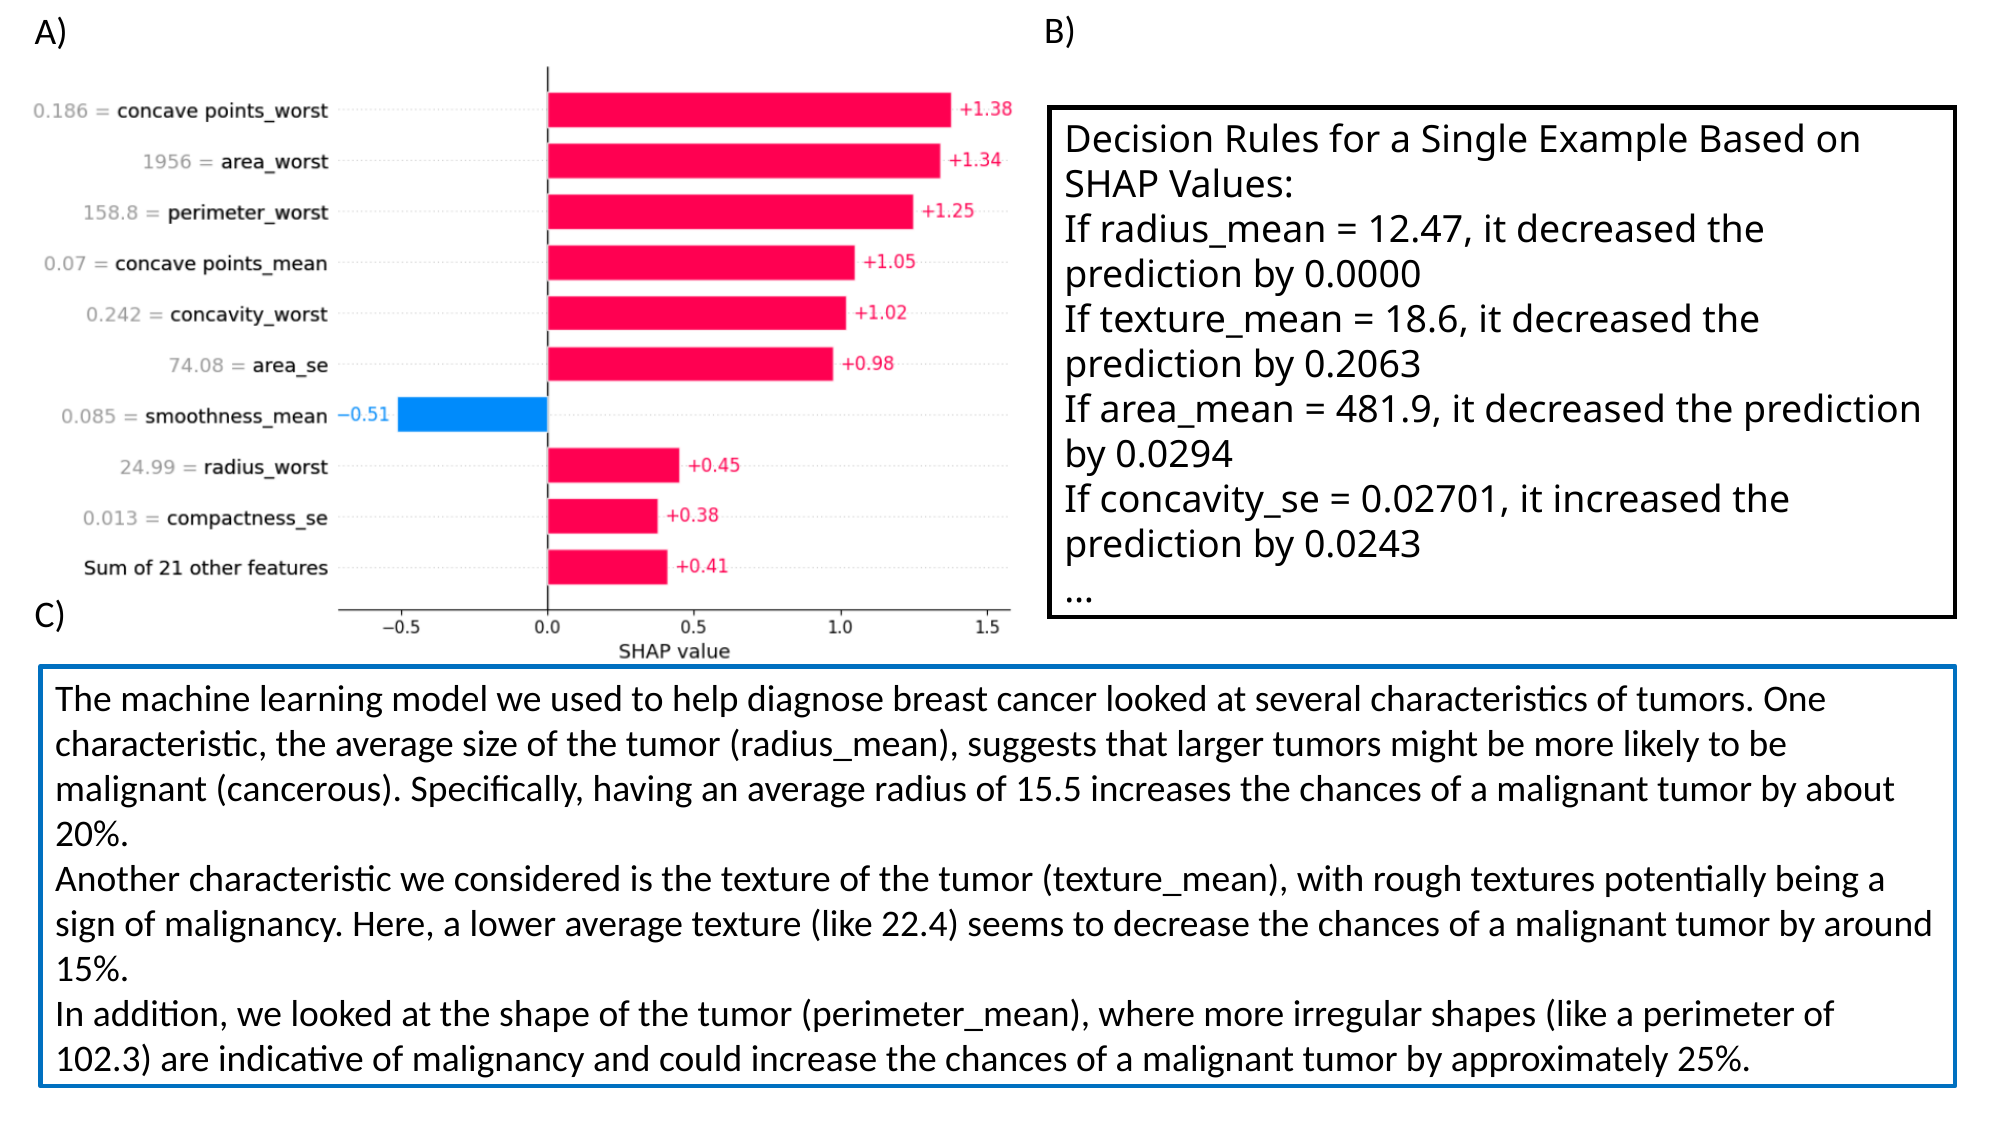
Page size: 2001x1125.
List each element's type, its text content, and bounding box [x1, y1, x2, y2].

text_box B) [1029, 0, 1111, 59]
text_box A) [19, 0, 101, 58]
picture [19, 58, 1030, 667]
text_box Decision Rules for a Single Example Based on SHAP Values: If radius_mean = 12.47, it decreased the prediction by 0.0000 If texture_mean = 18.6, it decreased the prediction by 0.2063 If area_mean = 481.9, it decreased the prediction by 0.0294 If concavity_se = 0.02701, it increased the prediction by 0.0243 … [1049, 107, 1956, 618]
text_box The machine learning model we used to help diagnose breast cancer looked at several characteristics of tumors. One characteristic, the average size of the tumor (radius_mean), suggests that larger tumors might be more likely to be malignant (cancerous). Specifically, having an average radius of 15.5 increases the chances of a malignant tumor by about 20%. Another characteristic we considered is the texture of the tumor (texture_mean), with rough textures potentially being a sign of malignancy. Here, a lower average texture (like 22.4) seems to decrease the chances of a malignant tumor by around 15%. In addition, we looked at the shape of the tumor (perimeter_mean), where more irregular shapes (like a perimeter of 102.3) are indicative of malignancy and could increase the chances of a malignant tumor by approximately 25%. [40, 666, 1956, 1086]
